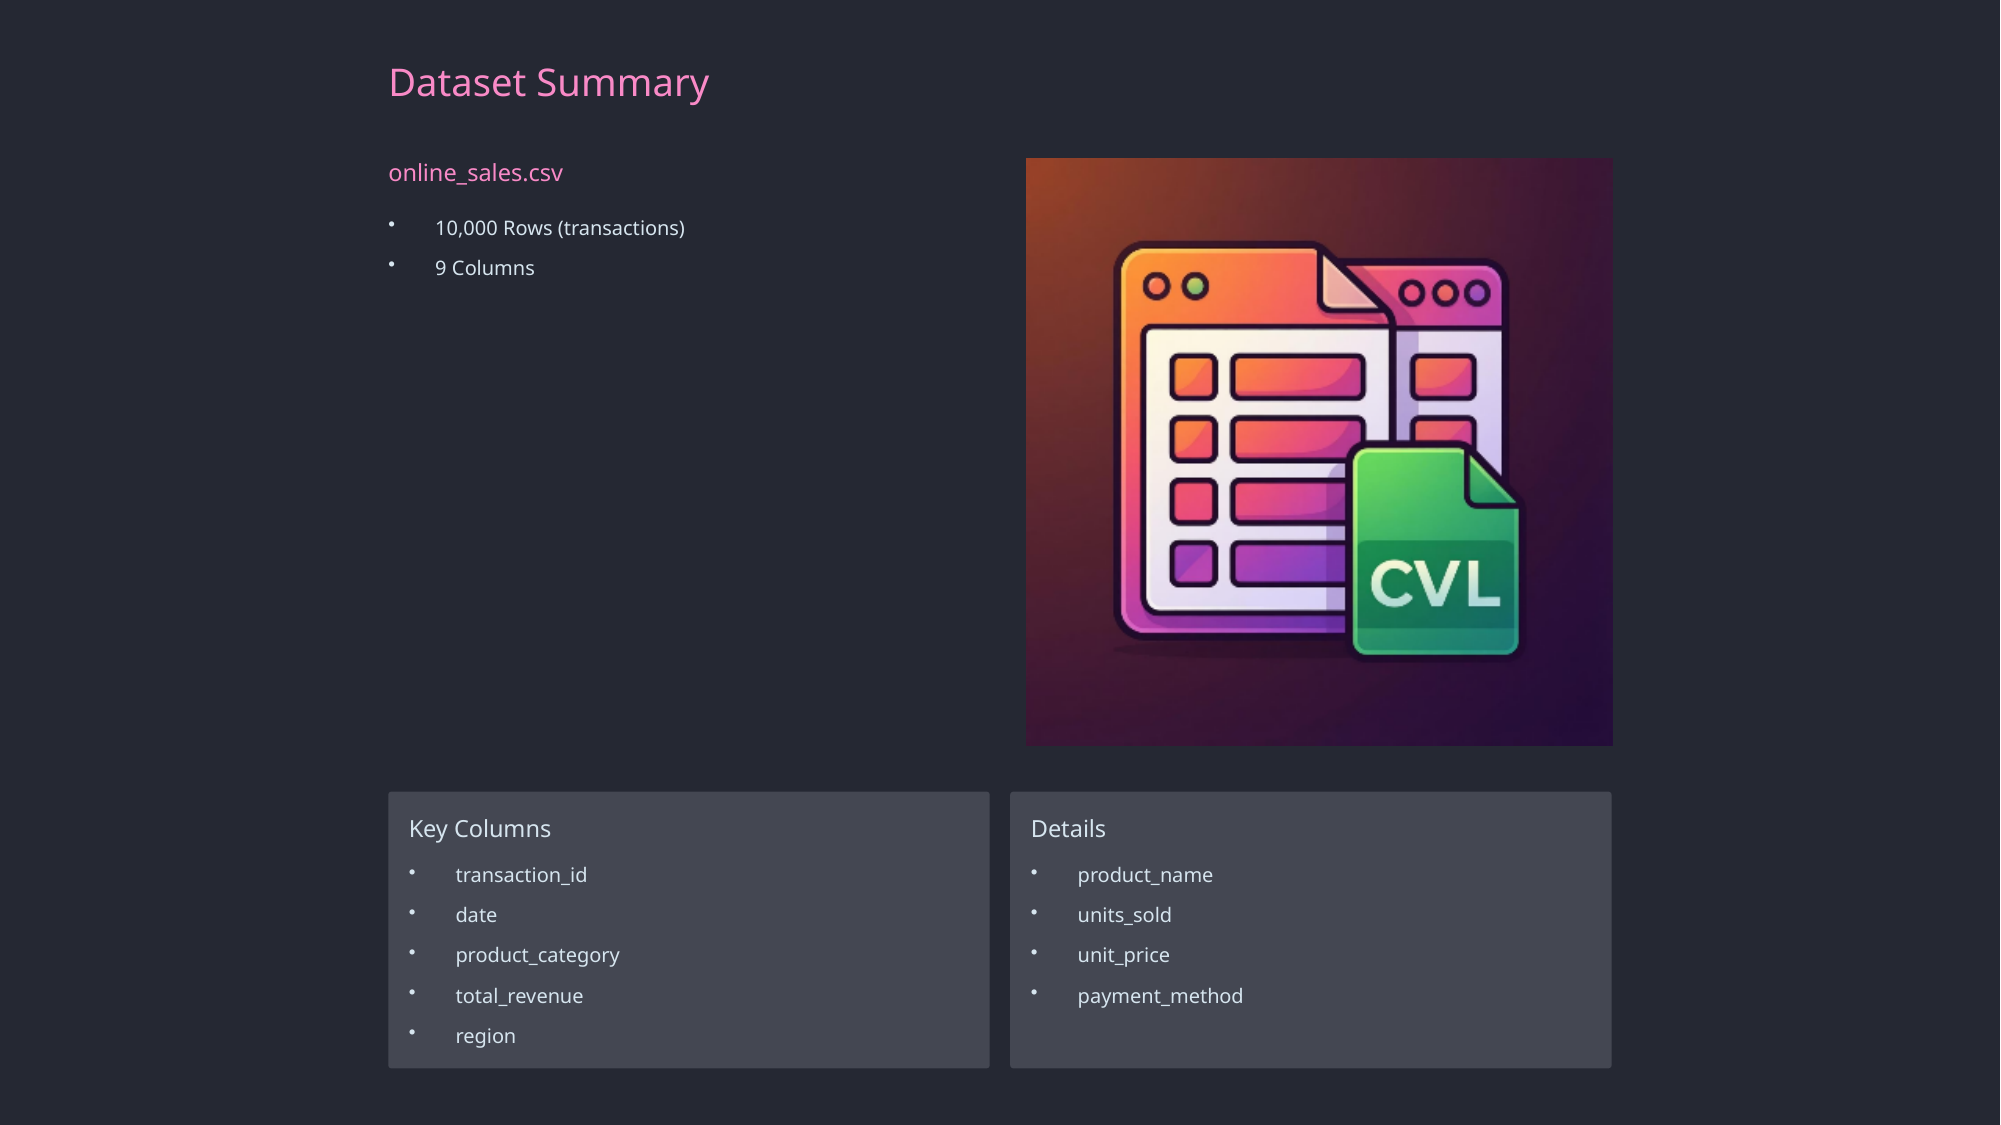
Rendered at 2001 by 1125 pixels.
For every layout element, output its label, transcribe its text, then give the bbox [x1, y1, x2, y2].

text_box 9 Columns [388, 247, 975, 280]
text_box total_revenue [408, 974, 970, 1008]
picture [1025, 158, 1614, 746]
text_box [388, 791, 990, 1069]
text_box Dataset Summary [388, 56, 776, 105]
text_box product_category [408, 934, 970, 968]
text_box product_name [1030, 854, 1592, 888]
text_box [1010, 791, 1612, 1069]
text_box Details [1030, 812, 1273, 843]
text_box date [408, 894, 970, 928]
text_box 10,000 Rows (transactions) [388, 207, 975, 240]
text_box payment_method [1030, 974, 1592, 1008]
text_box unit_price [1030, 934, 1592, 968]
text_box units_sold [1030, 894, 1592, 928]
text_box online_sales.csv [388, 156, 631, 187]
text_box Key Columns [408, 812, 651, 843]
text_box transaction_id [408, 854, 970, 888]
text_box region [408, 1014, 970, 1048]
